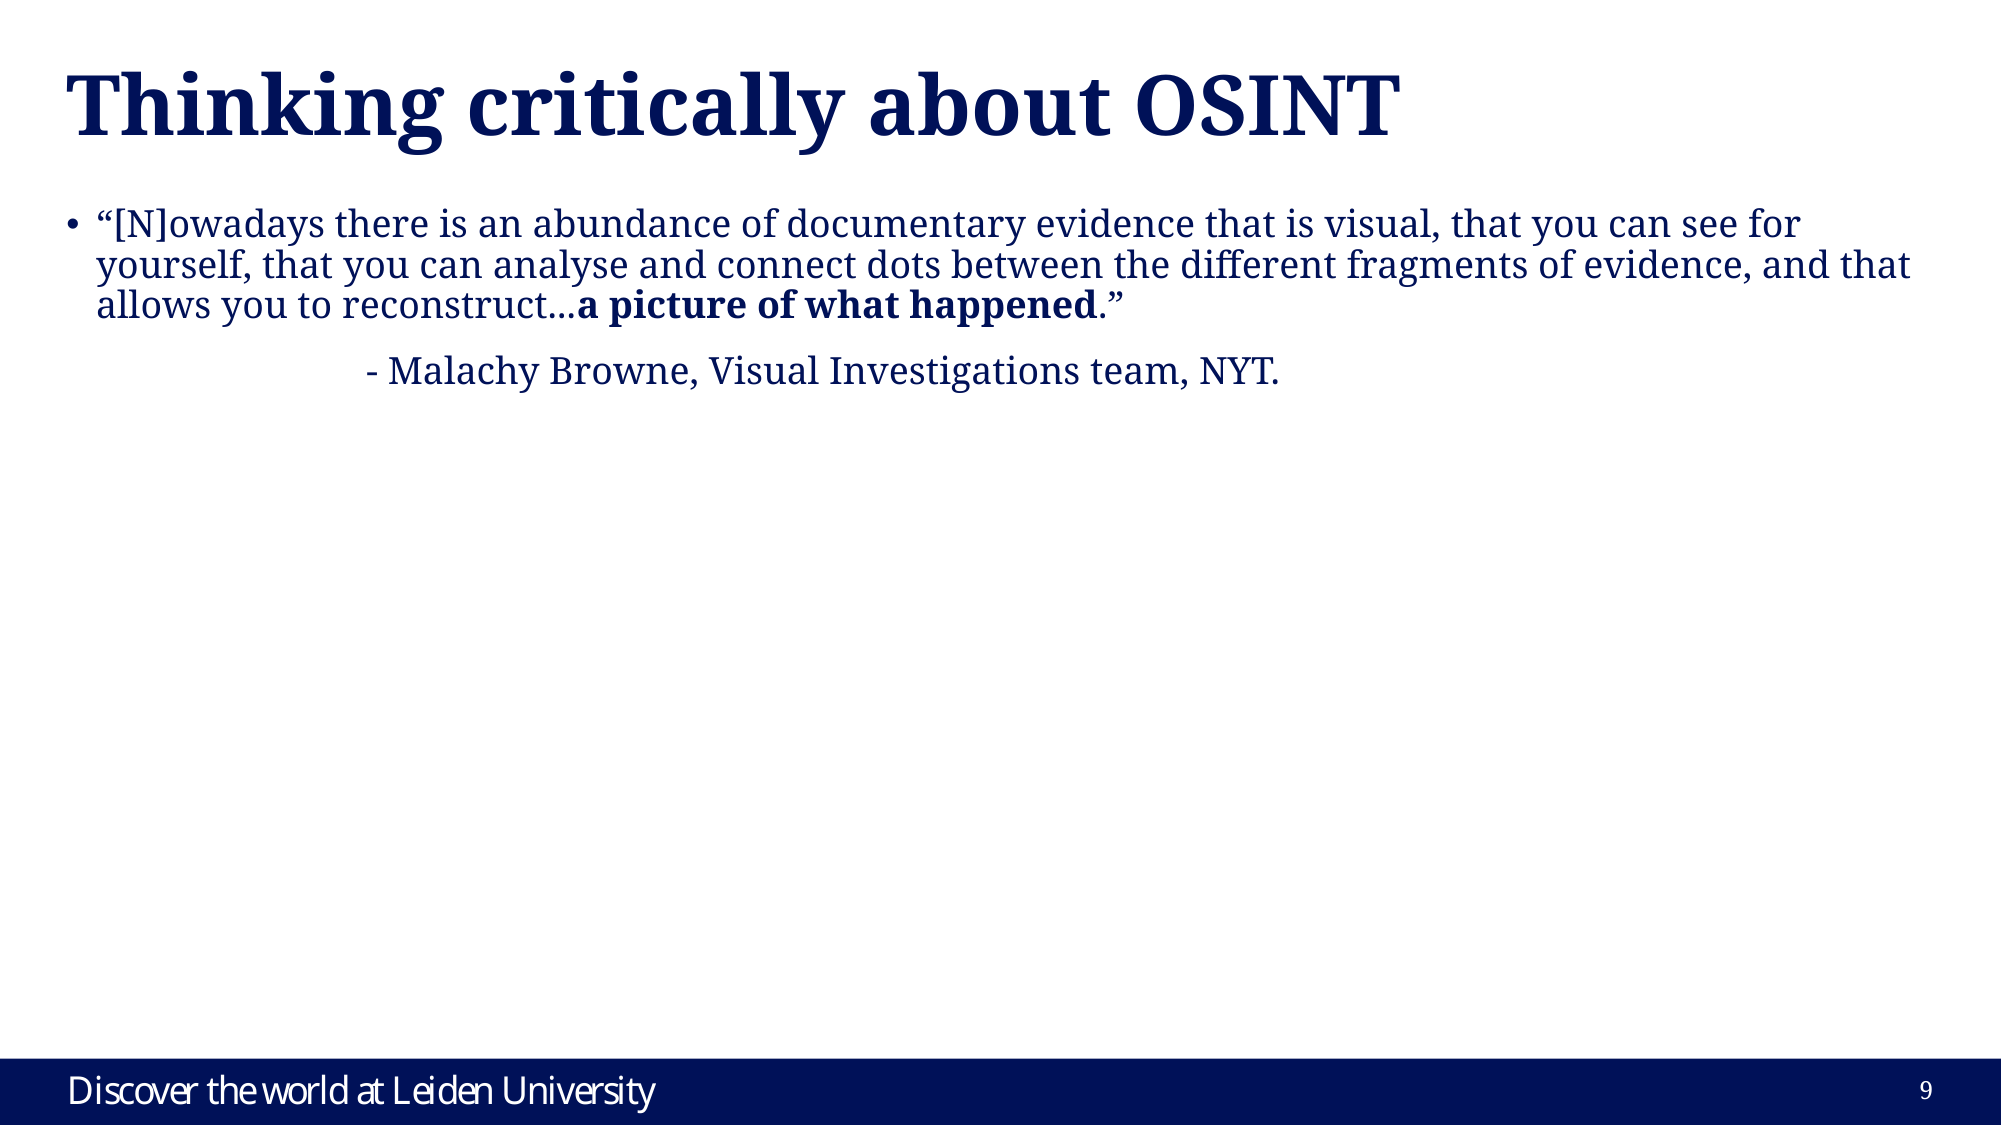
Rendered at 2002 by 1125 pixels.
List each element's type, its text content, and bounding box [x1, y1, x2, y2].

list “[N]owadays there is an abundance of documentary evidence that is visual, that you can see for yourself, that you can analyse and connect dots between the different fragments of evidence, and that allows you to reconstruct...a picture of what happened.” - Malachy Browne, Visual Investigations team, NYT. [66, 205, 1935, 993]
slide_number 8 [1498, 1061, 1949, 1122]
title Thinking critically about OSINT [66, 66, 1935, 138]
